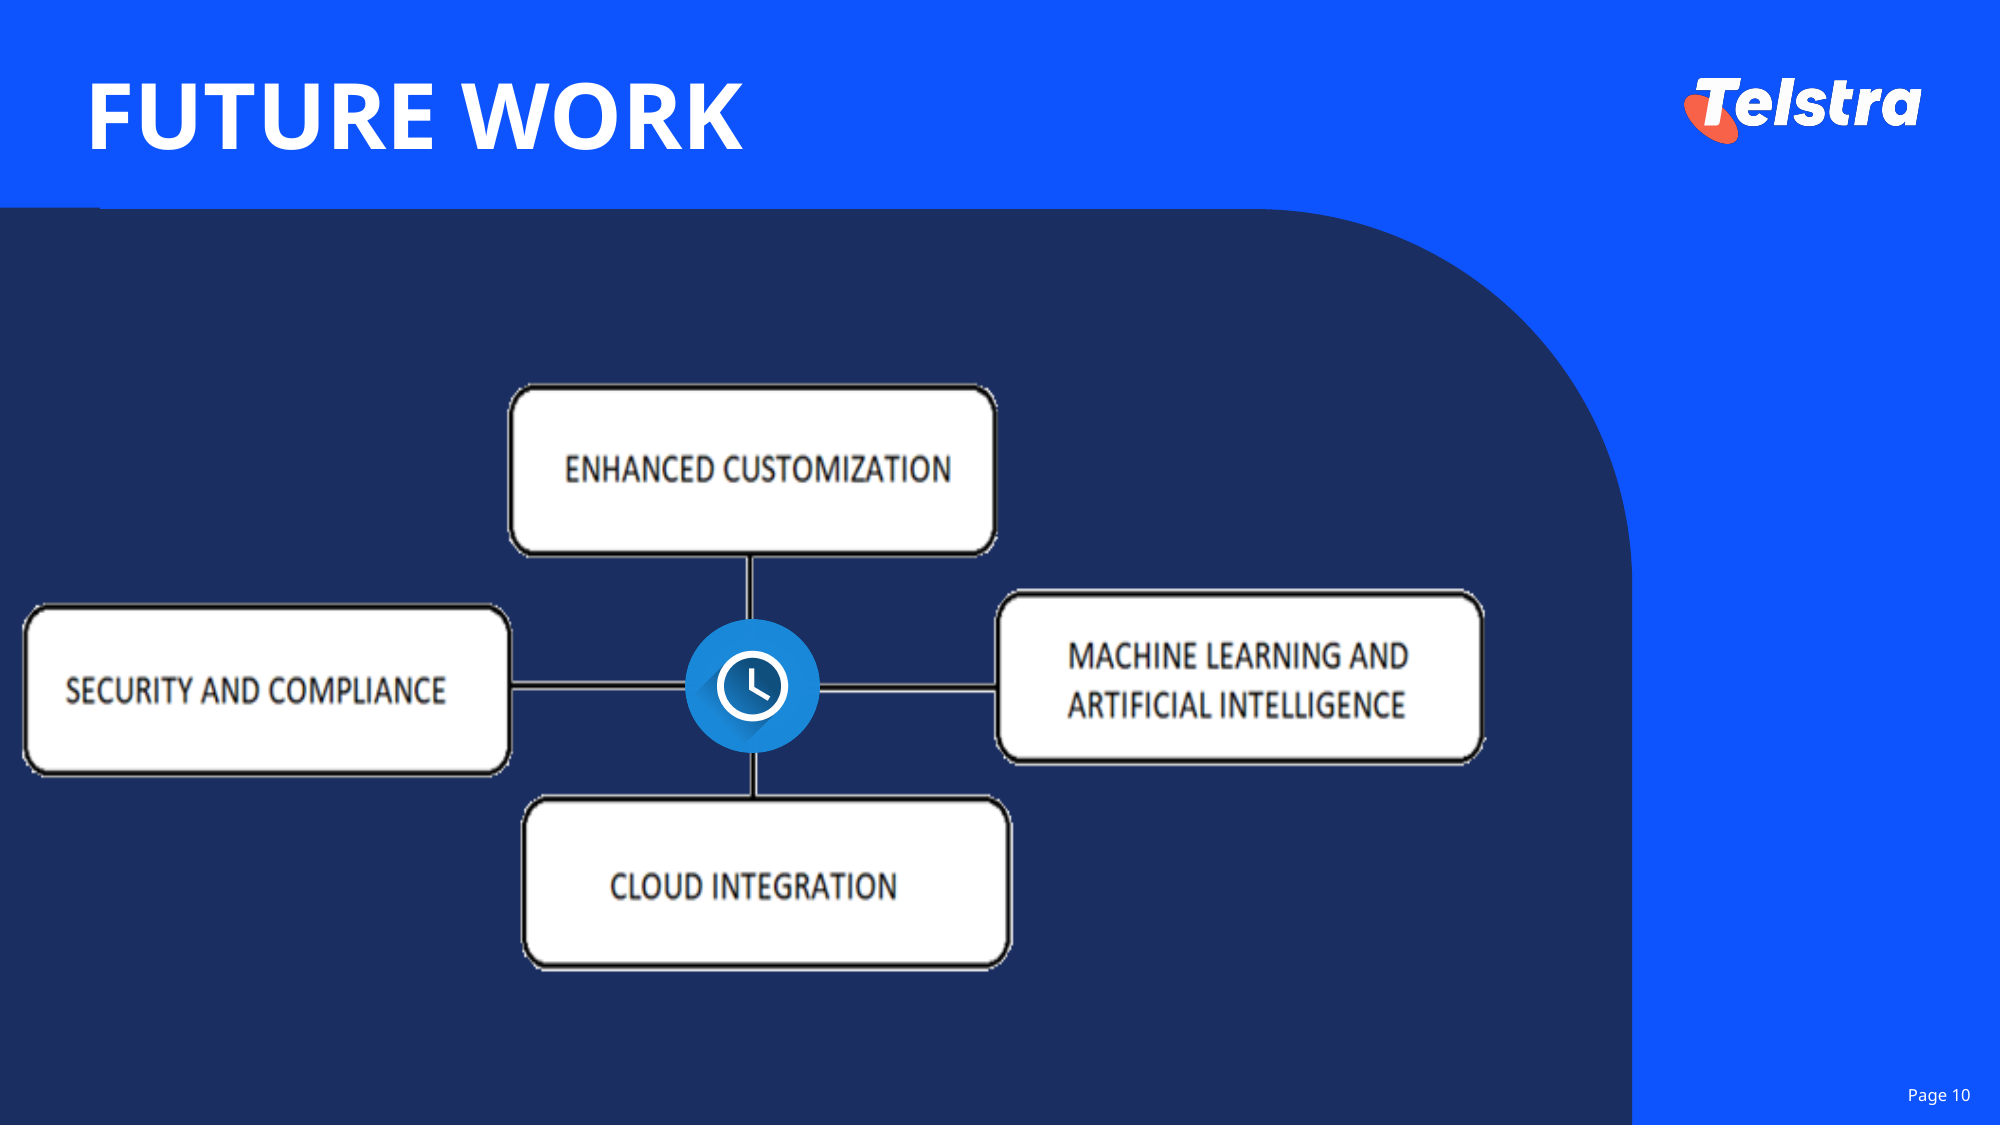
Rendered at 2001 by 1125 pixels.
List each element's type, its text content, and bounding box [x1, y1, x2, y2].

text_box Page 10 [1907, 1084, 1973, 1125]
picture [1684, 78, 1922, 144]
picture [17, 313, 1506, 1050]
text_box FUTURE WORK [84, 75, 844, 169]
